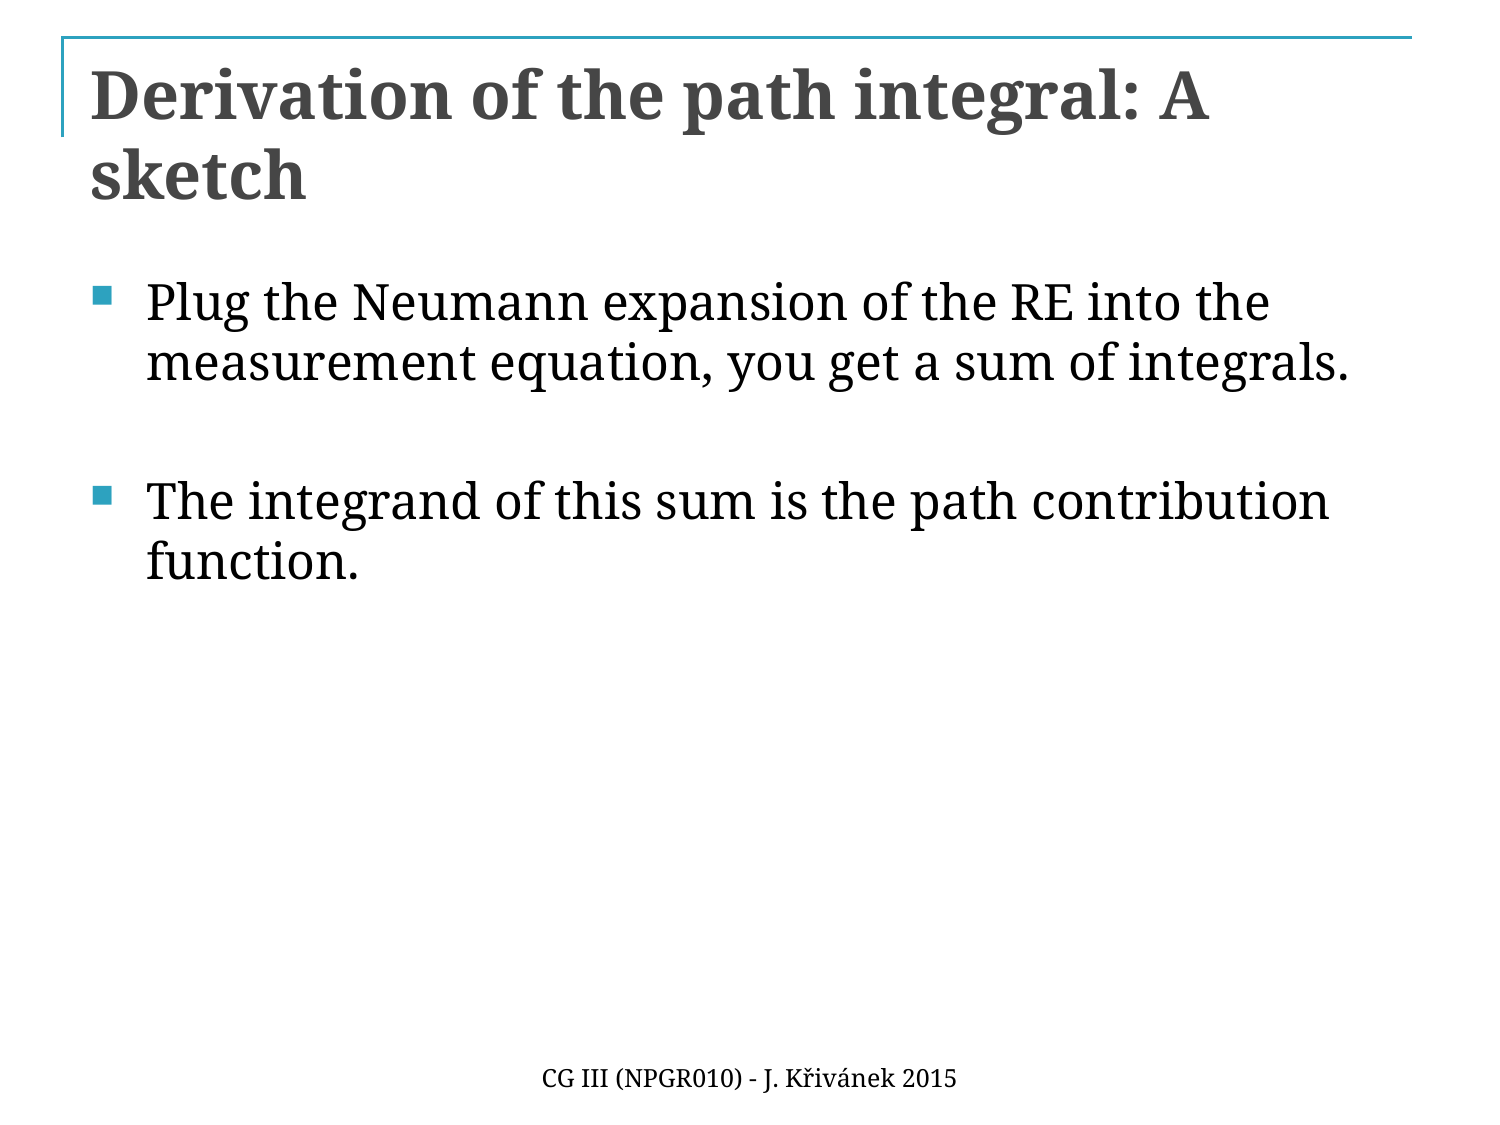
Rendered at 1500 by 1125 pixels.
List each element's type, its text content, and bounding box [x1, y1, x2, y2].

list Plug the Neumann expansion of the RE into the measurement equation, you get a sum of integrals. The integrand of this sum is the path contribution function. [74, 262, 1426, 1006]
title Derivation of the path integral: A sketch [74, 45, 1426, 233]
footer CG III (NPGR010) - J. Křivánek 2015 [512, 1024, 988, 1101]
